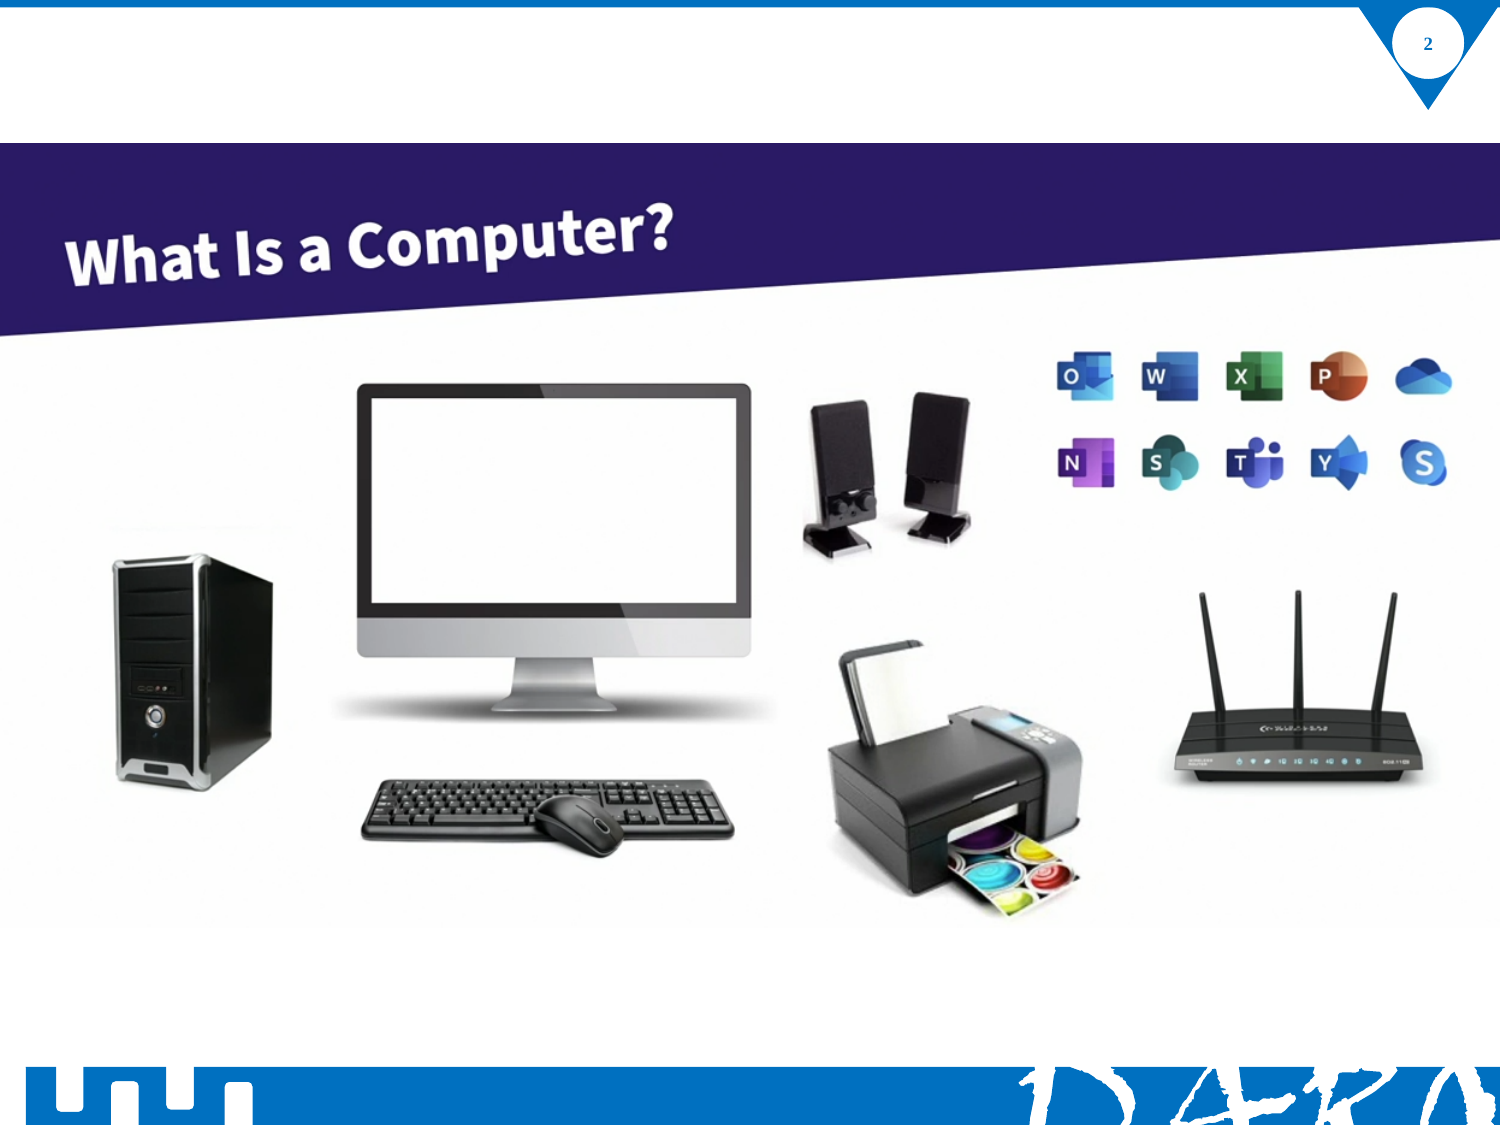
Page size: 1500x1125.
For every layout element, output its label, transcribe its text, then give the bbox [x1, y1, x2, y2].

picture [0, 143, 1500, 928]
slide_number 2 [1259, 13, 1500, 73]
